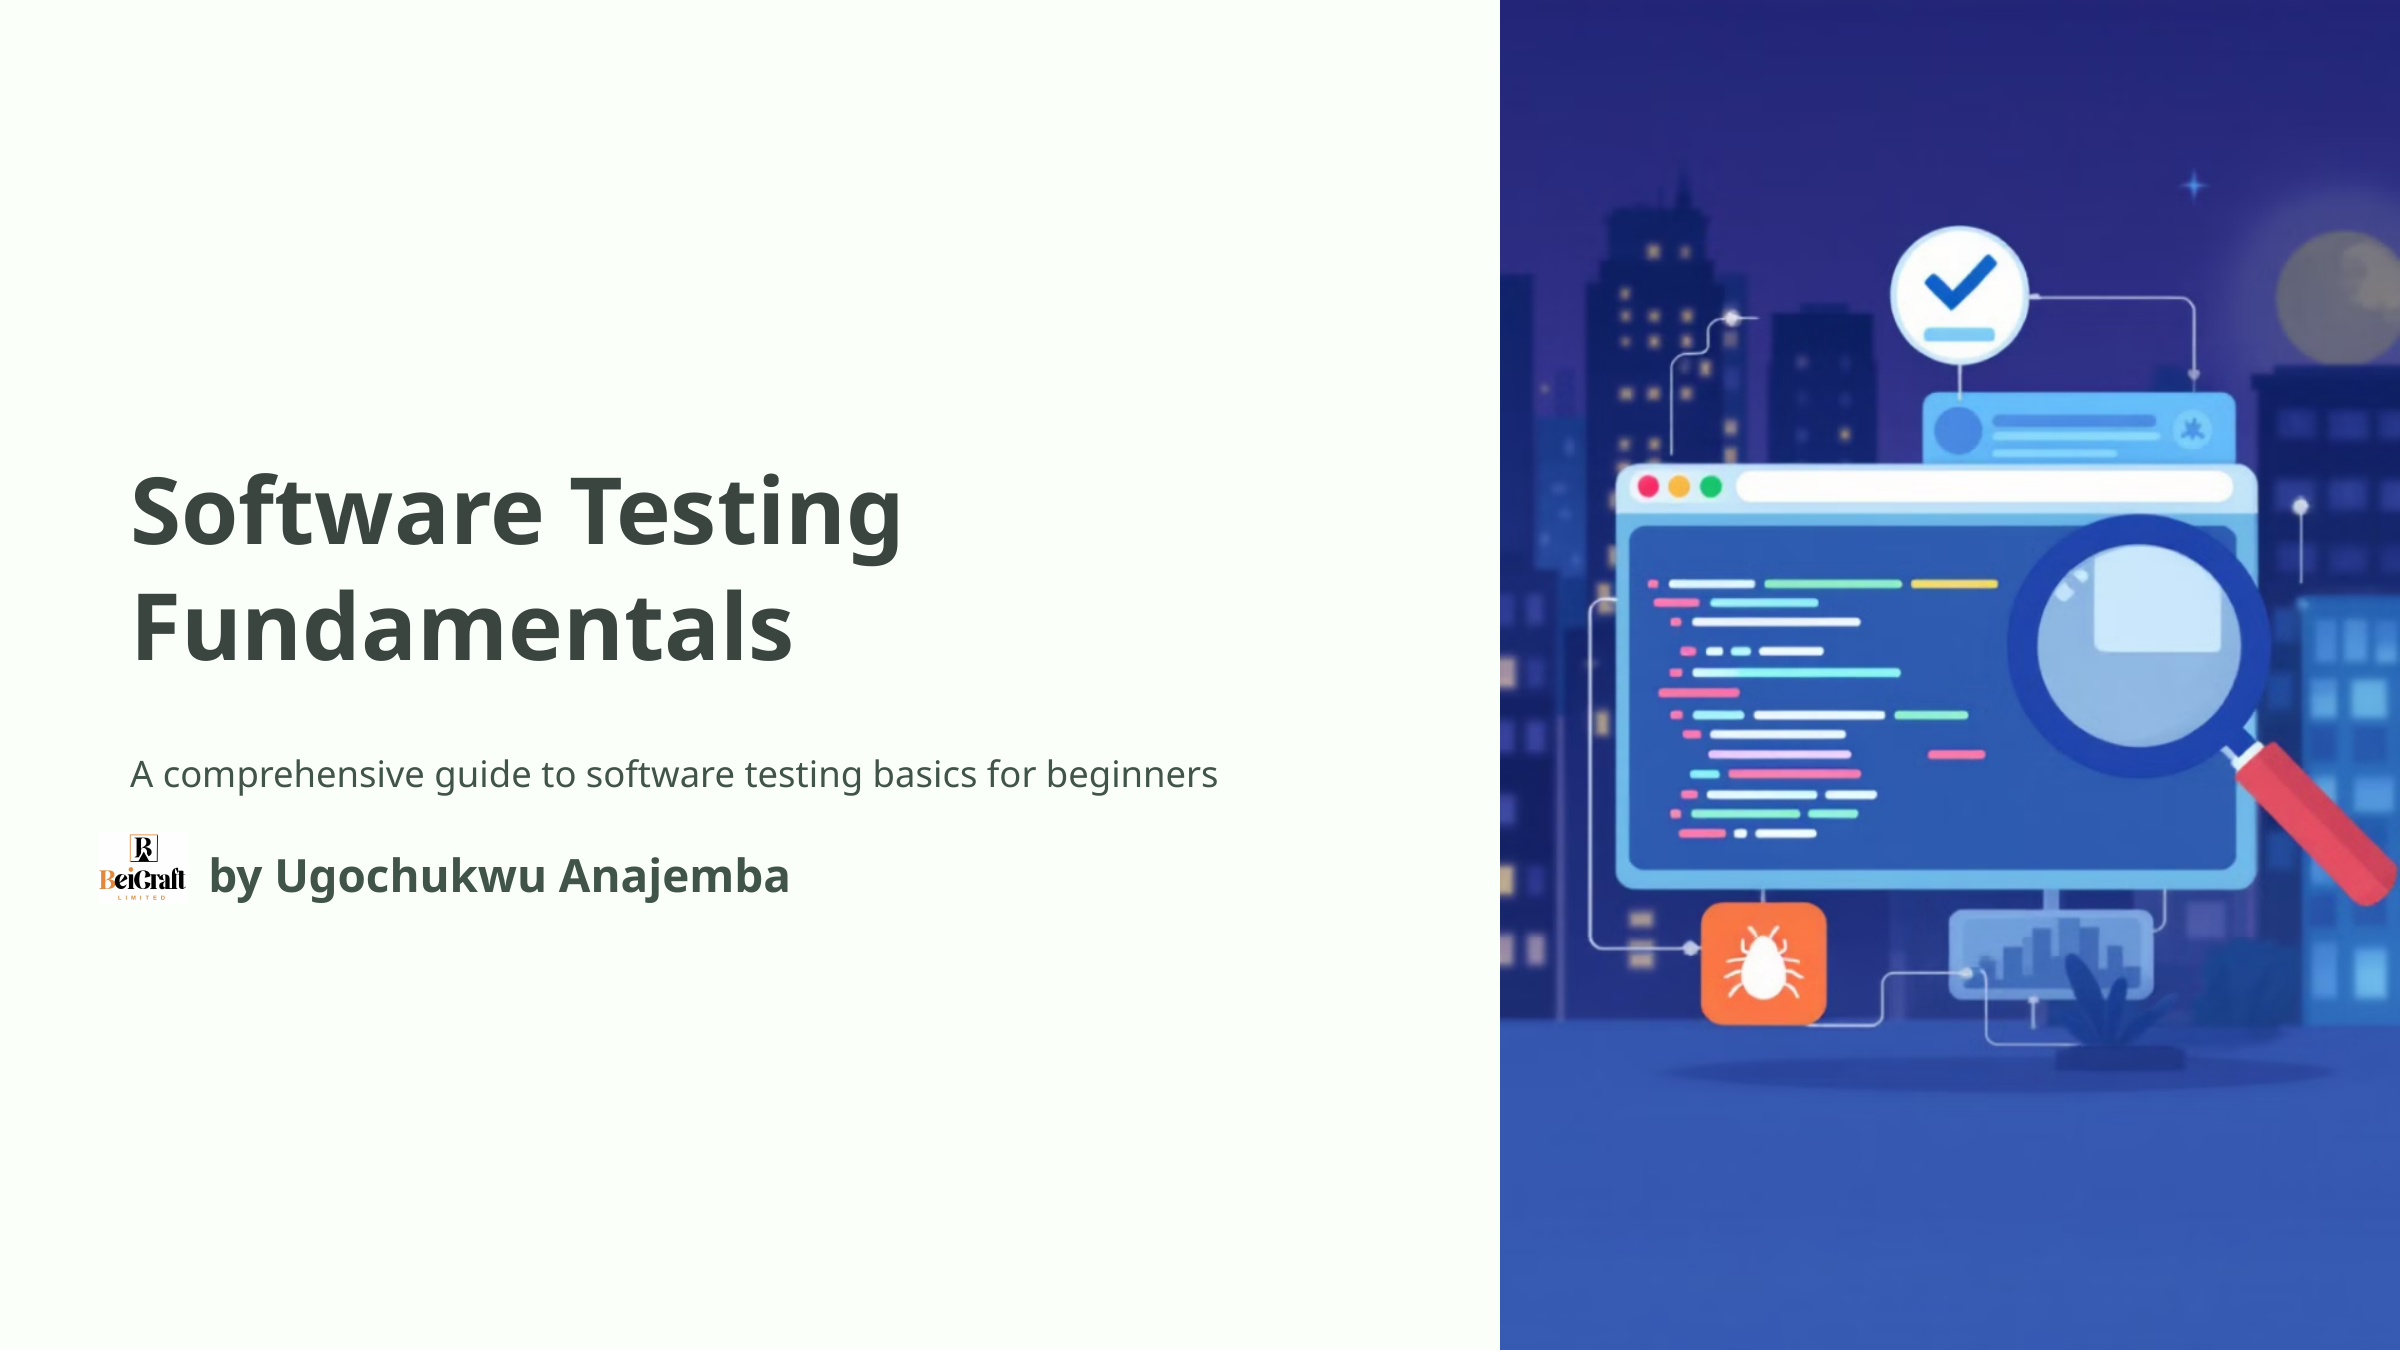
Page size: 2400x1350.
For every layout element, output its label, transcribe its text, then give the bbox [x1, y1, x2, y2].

picture [1499, 0, 2400, 1350]
picture [98, 831, 188, 903]
text_box Software Testing Fundamentals [130, 447, 1370, 681]
text_box A comprehensive guide to software testing basics for beginners [130, 735, 1370, 796]
text_box by Ugochukwu Anajemba [208, 837, 825, 903]
